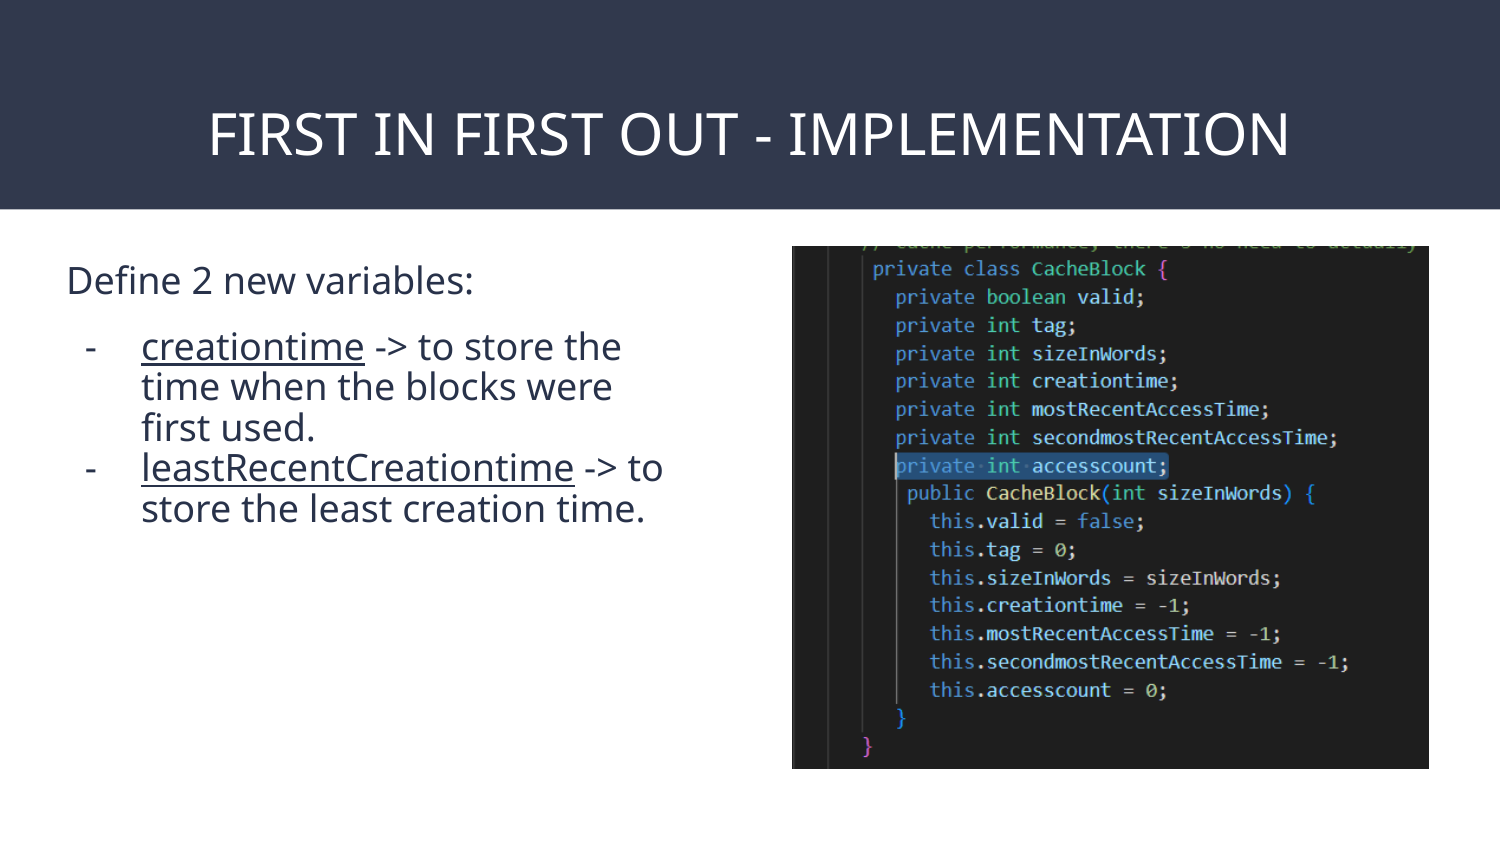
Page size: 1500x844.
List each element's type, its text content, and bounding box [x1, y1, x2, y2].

list Define 2 new variables: creationtime -> to store the time when the blocks were first used. leastRecentCreationtime -> to store the least creation time. [51, 247, 708, 752]
title FIRST IN FIRST OUT - IMPLEMENTATION [51, 82, 1449, 185]
picture [792, 246, 1429, 770]
